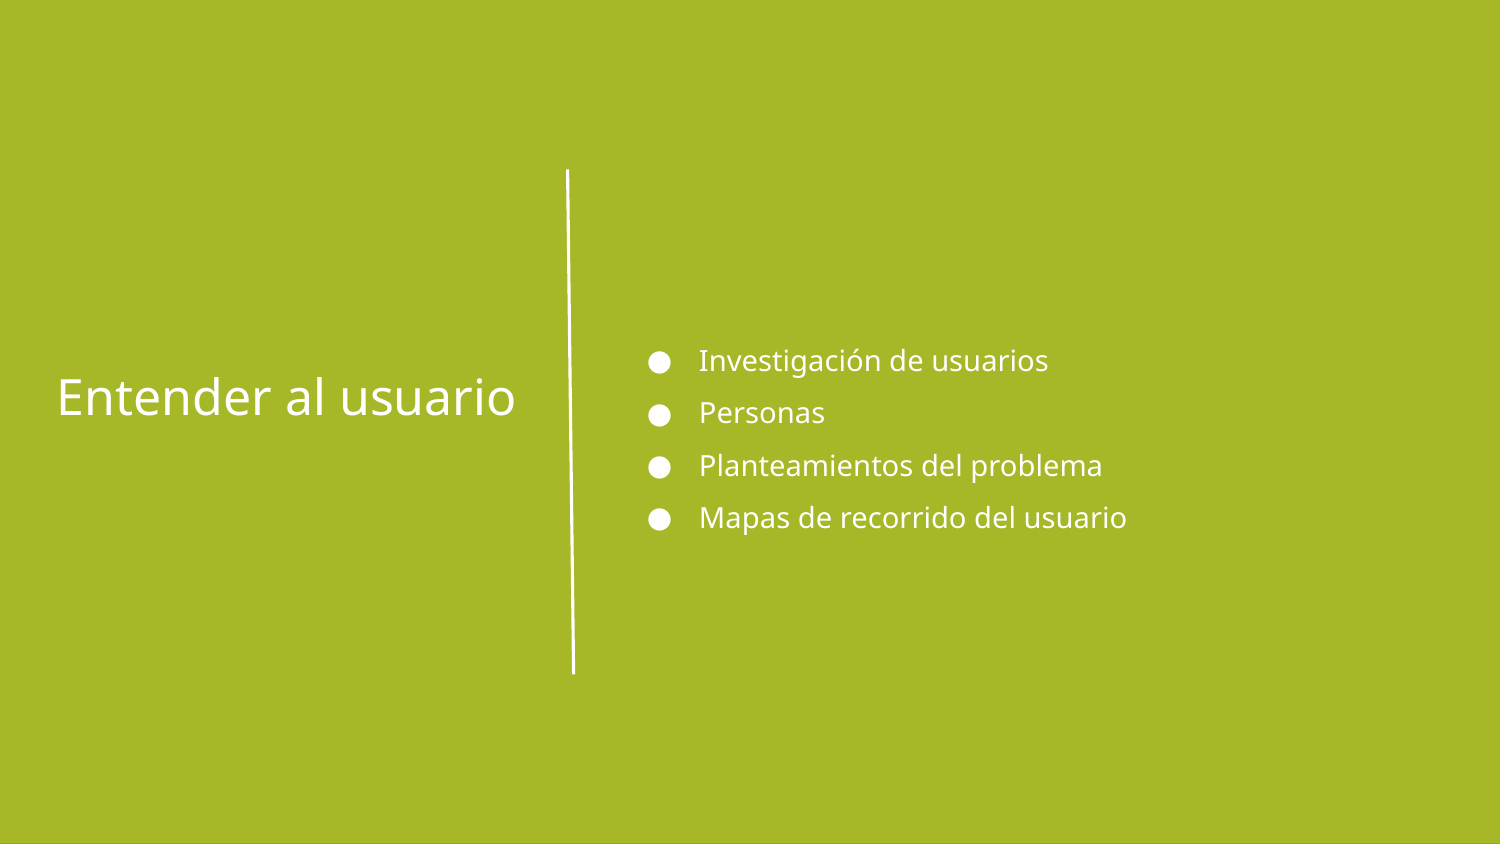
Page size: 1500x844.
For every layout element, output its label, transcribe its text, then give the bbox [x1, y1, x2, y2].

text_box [567, 169, 574, 675]
text_box Entender al usuario [0, 341, 533, 441]
text_box Investigación de usuarios Personas Planteamientos del problema Mapas de recorrido del usuario [608, 309, 1257, 550]
